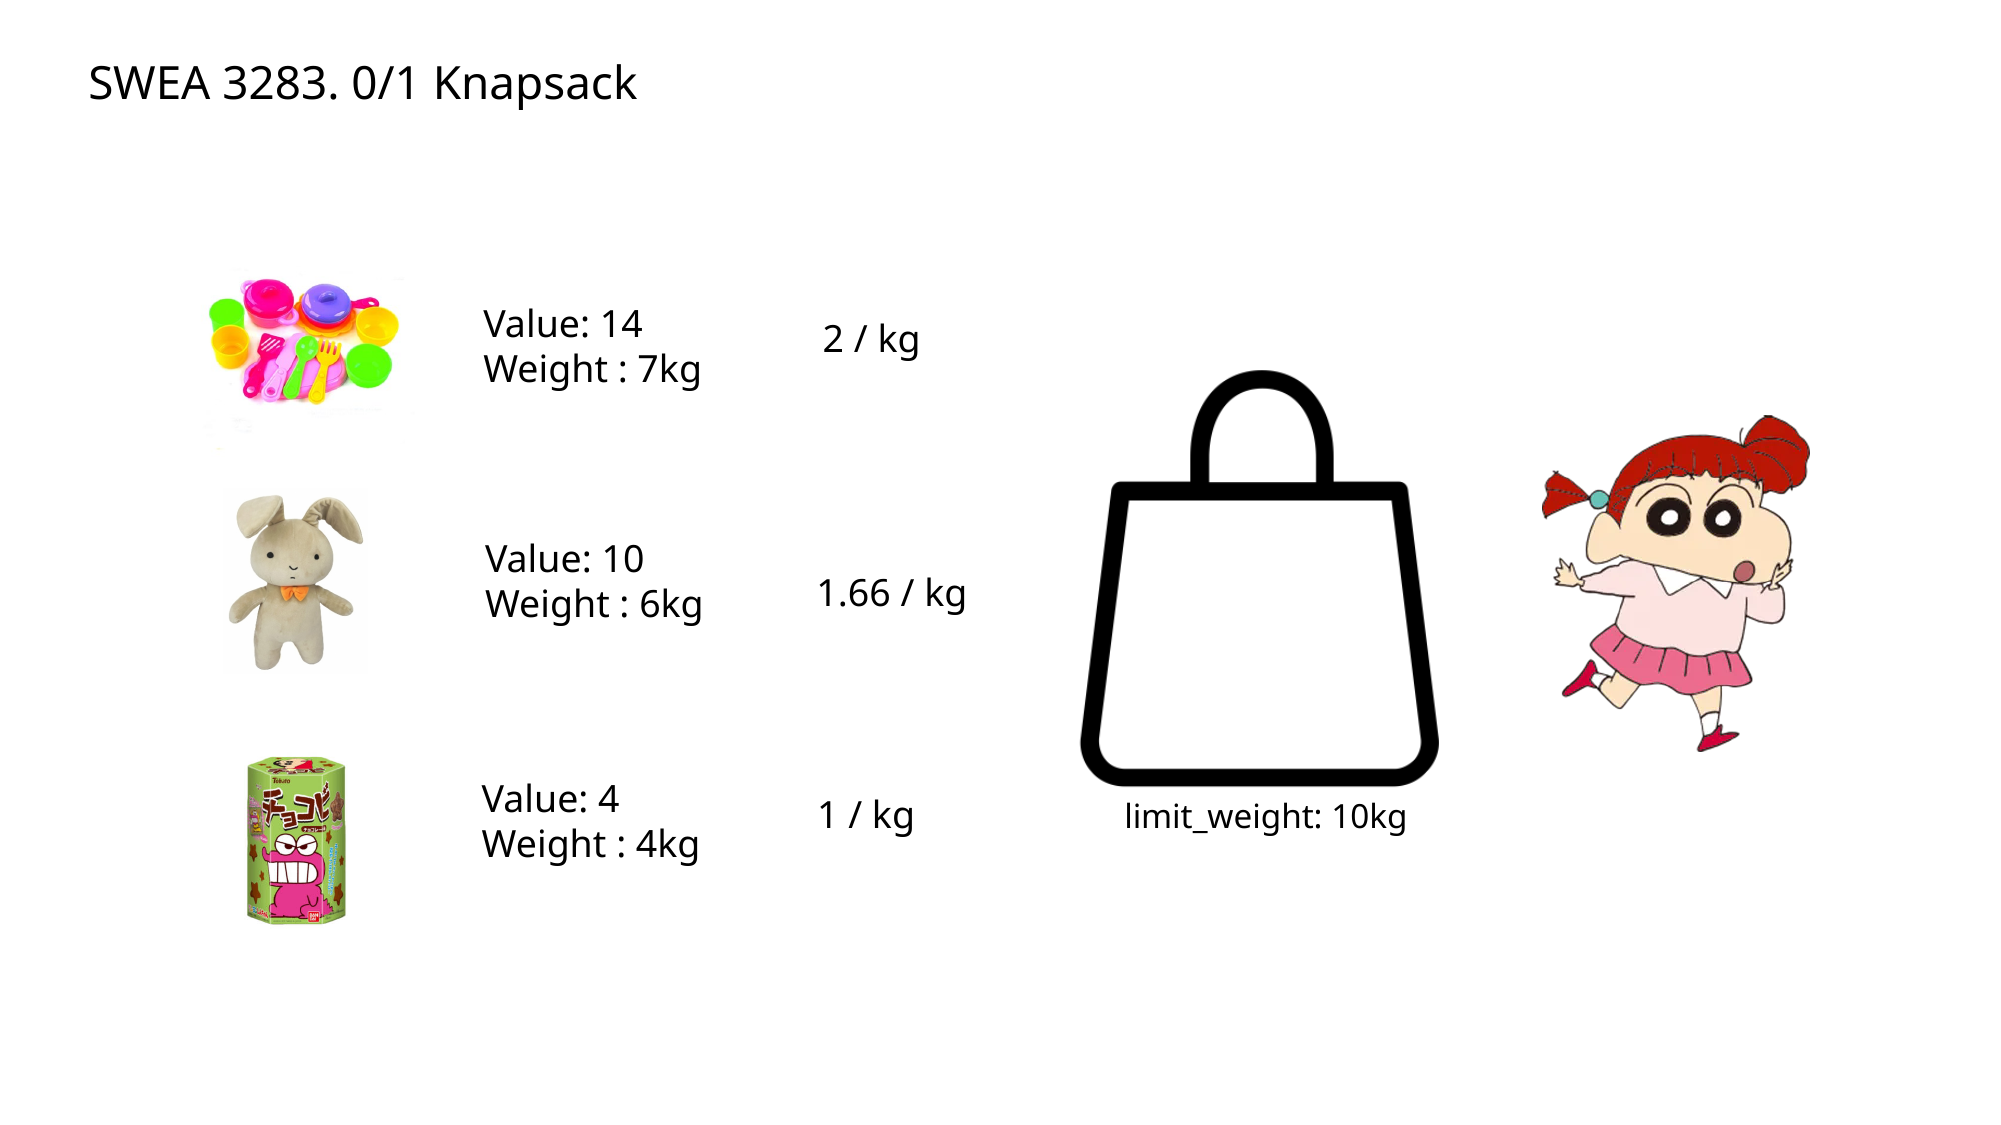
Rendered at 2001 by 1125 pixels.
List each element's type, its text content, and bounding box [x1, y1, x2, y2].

picture [223, 487, 368, 674]
text_box 2 / kg [807, 307, 1042, 368]
text_box SWEA 3283. 0/1 Knapsack [73, 46, 780, 117]
text_box 1.66 / kg [801, 561, 1036, 622]
picture [241, 748, 350, 929]
picture [1058, 361, 1449, 804]
picture [182, 219, 419, 457]
text_box 1 / kg [802, 783, 1037, 844]
text_box limit_weight: 10kg [1109, 788, 1482, 844]
text_box Value: 10 Weight : 6kg [470, 526, 736, 633]
text_box Value: 4 Weight : 4kg [466, 767, 732, 873]
text_box Value: 14 Weight : 7kg [468, 292, 734, 398]
picture [1507, 374, 1844, 790]
